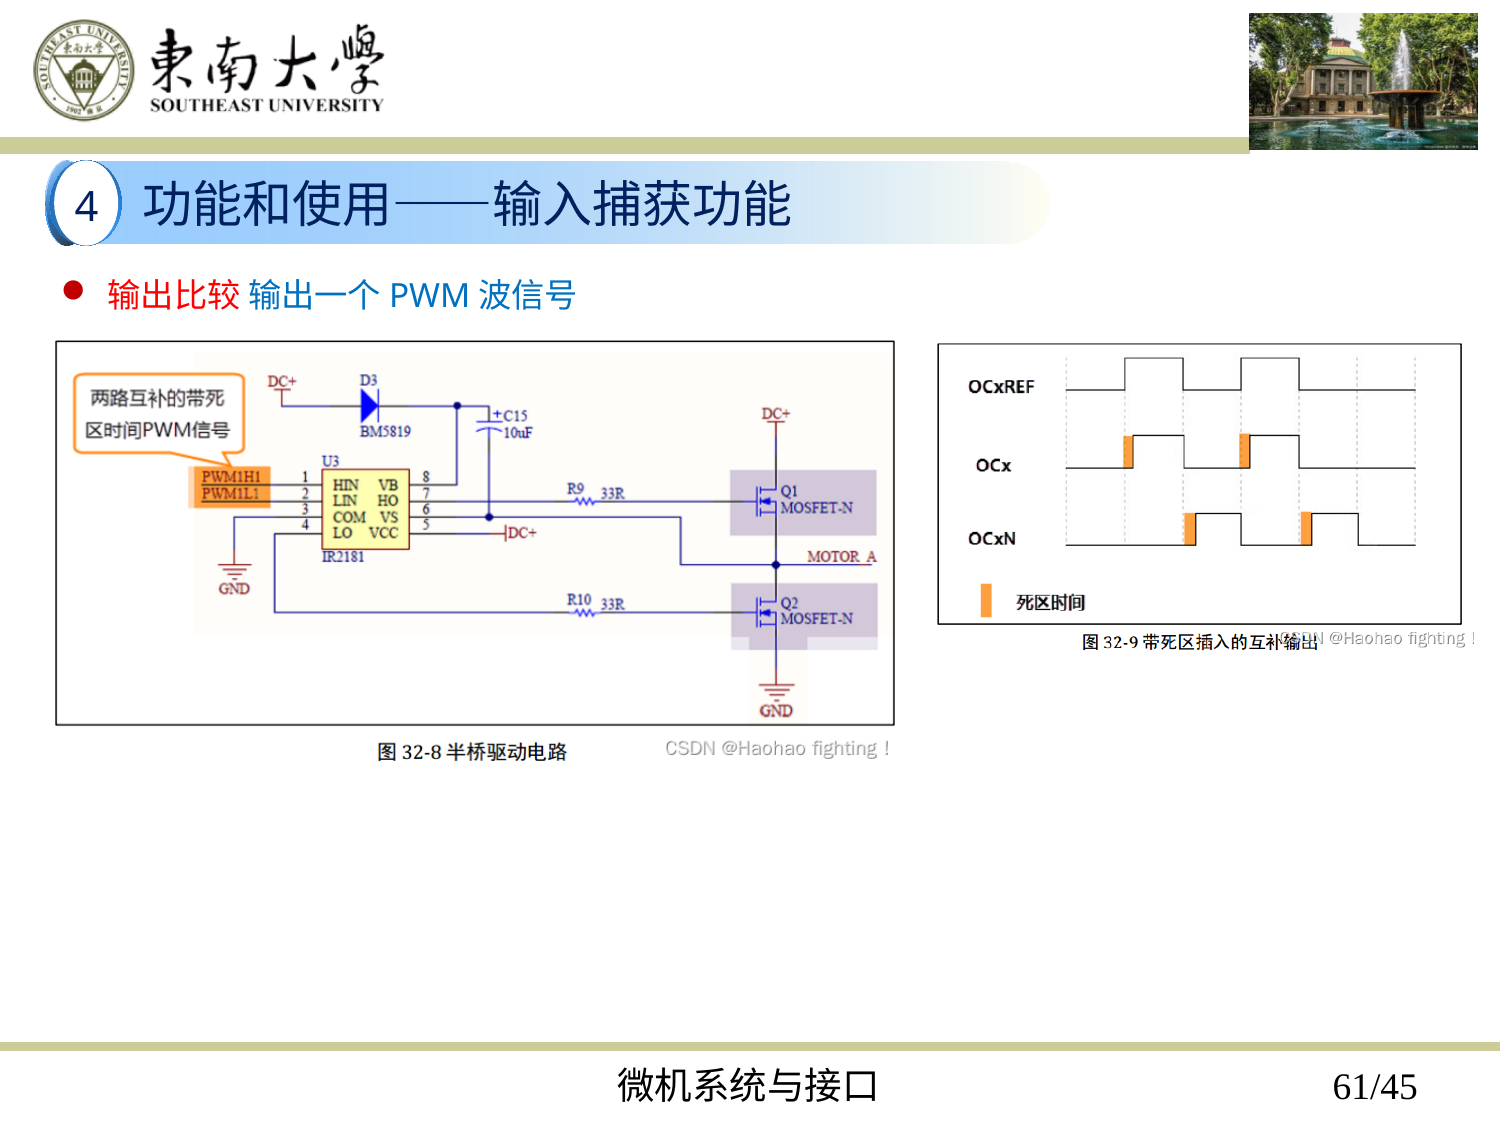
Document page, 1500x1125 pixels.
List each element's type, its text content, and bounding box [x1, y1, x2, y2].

picture [29, 9, 394, 127]
picture [0, 1042, 1500, 1051]
picture [0, 13, 1478, 154]
text_box [222, 23, 1102, 129]
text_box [44, 160, 1129, 247]
picture [44, 333, 1488, 769]
text_box 输出比较 输出一个PWM波信号 [46, 254, 1460, 322]
